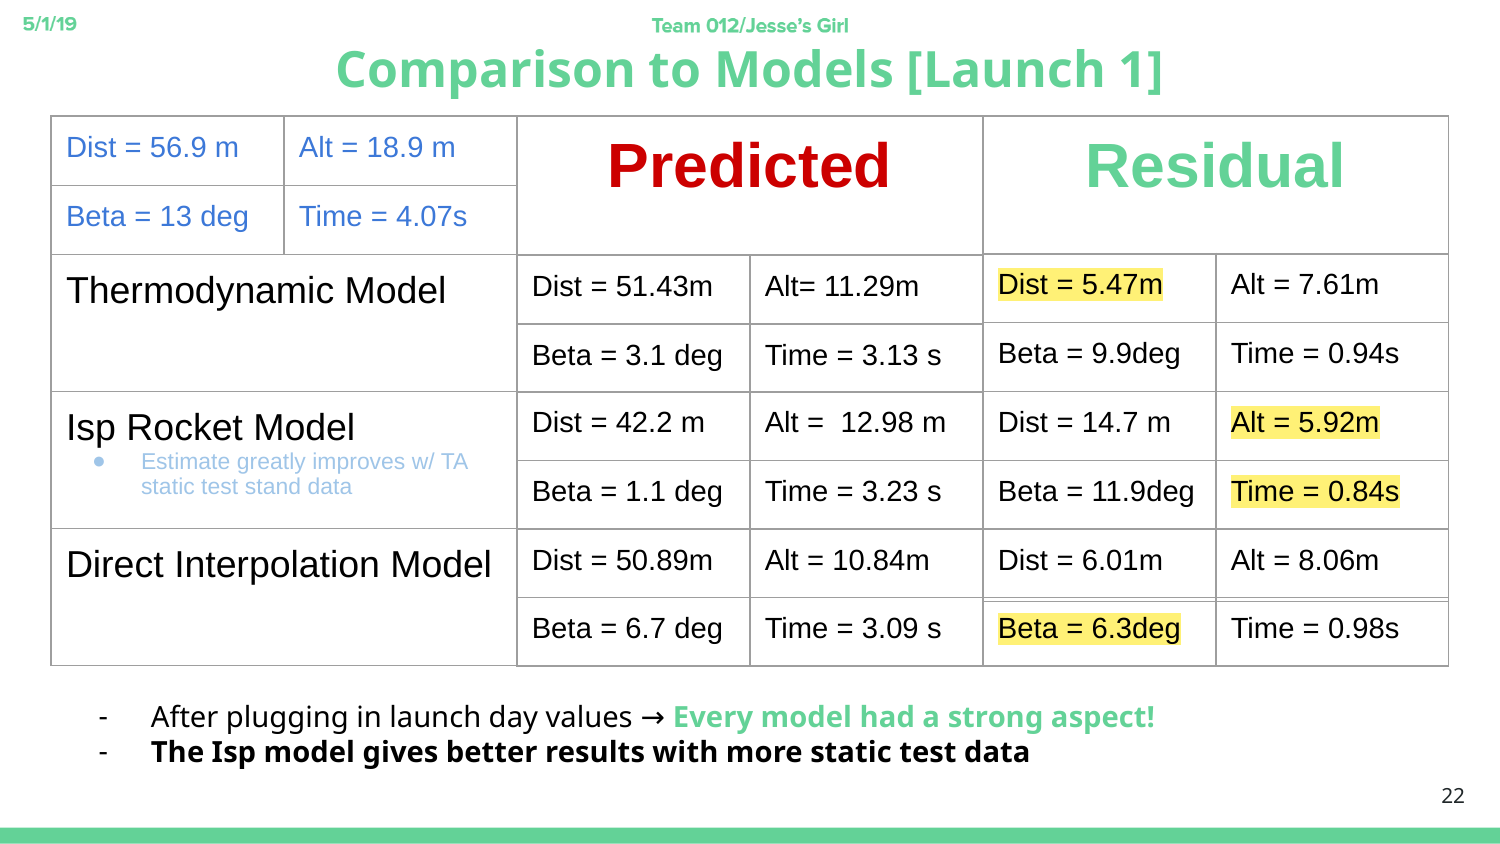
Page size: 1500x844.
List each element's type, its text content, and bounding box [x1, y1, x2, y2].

table_cell Beta = 13 deg [52, 186, 283, 254]
table_cell Beta = 9.9deg [984, 323, 1215, 391]
table_cell Time = 0.94s [1217, 323, 1448, 391]
picture [0, 0, 101, 49]
table_header Alt= 11.29m [751, 256, 982, 323]
table_header Alt = 18.9 m [285, 117, 516, 185]
table_cell Time = 3.13 s [751, 325, 982, 391]
title Comparison to Models [Launch 1] [51, 21, 1449, 115]
table_header Dist = 14.7 m [984, 392, 1215, 460]
table_header Dist = 56.9 m [52, 117, 283, 185]
table_header Dist = 6.01m [984, 529, 1215, 597]
picture [649, 14, 851, 21]
text_box After plugging in launch day values → Every model had a strong aspect! The Isp model gives better results with more static test data [60, 682, 1439, 821]
table_cell Time = 3.09 s [751, 598, 982, 666]
table_header Alt = 5.92m [1217, 392, 1448, 460]
table_header Dist = 51.43m [518, 256, 749, 323]
table_cell Beta = 1.1 deg [518, 461, 749, 528]
table_cell Thermodynamic Model [52, 255, 516, 391]
table_header Dist = 5.47m [984, 254, 1215, 322]
slide_number ‹#› [1389, 764, 1480, 830]
table_cell Time = 0.98s [1217, 598, 1448, 666]
table_cell Isp Rocket Model Estimate greatly improves w/ TA static test stand data [52, 392, 516, 528]
table_cell Time = 0.84s [1217, 461, 1448, 528]
table_header Alt = 8.06m [1217, 529, 1448, 597]
table_header Alt = 7.61m [1217, 254, 1448, 322]
table_header Predicted [518, 117, 982, 254]
table_header Dist = 50.89m [518, 529, 749, 597]
table_cell Time = 4.07s [285, 186, 516, 254]
table_cell Beta = 3.1 deg [518, 325, 749, 391]
table_cell Direct Interpolation Model [52, 529, 516, 665]
table_header Alt = 10.84m [751, 529, 982, 597]
table_header Alt = 12.98 m [751, 392, 982, 460]
table_cell Time = 3.23 s [751, 461, 982, 528]
table_cell Beta = 11.9deg [984, 461, 1215, 528]
table_cell Beta = 6.3deg [984, 598, 1215, 666]
table_cell Beta = 6.7 deg [518, 598, 749, 666]
table_header Dist = 42.2 m [518, 392, 749, 460]
table_header Residual [984, 117, 1448, 253]
